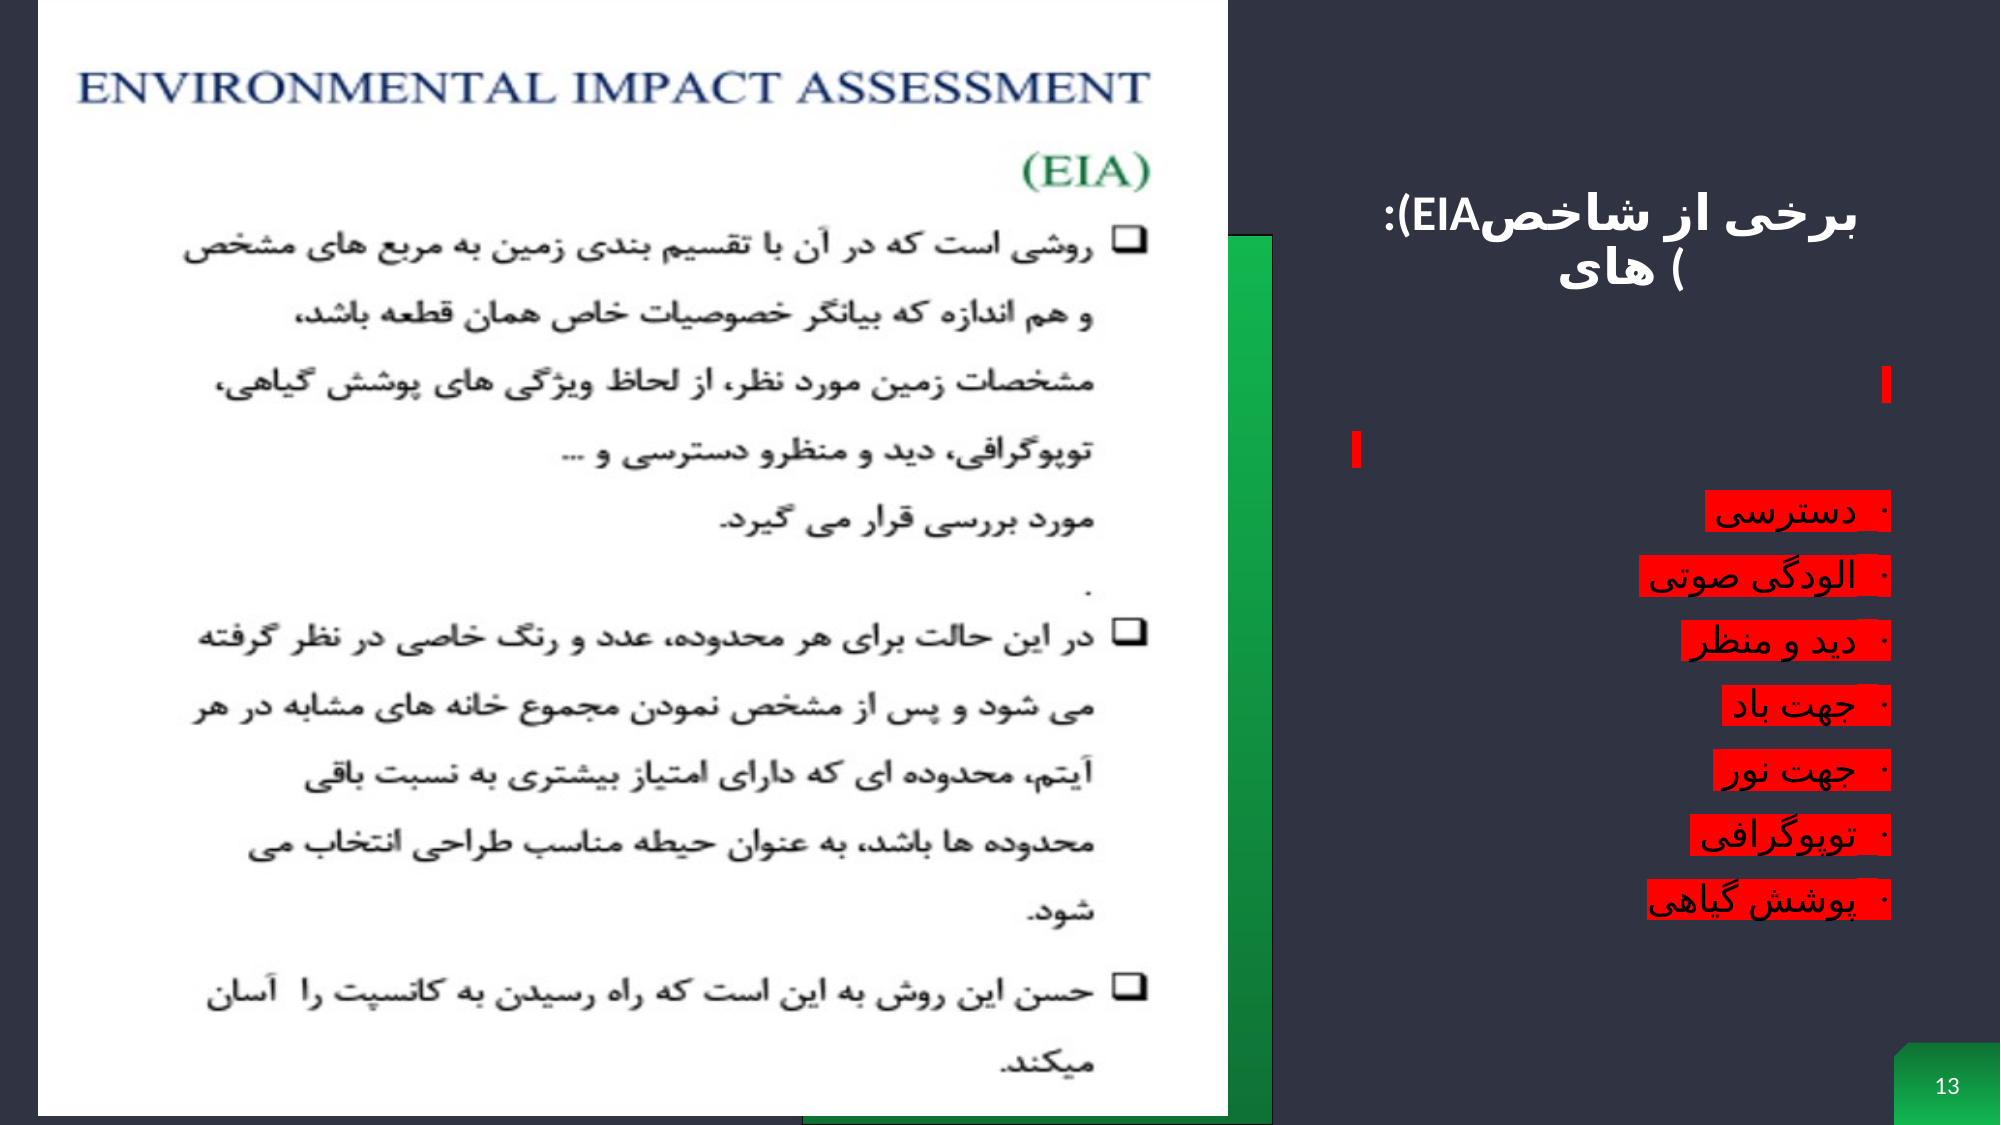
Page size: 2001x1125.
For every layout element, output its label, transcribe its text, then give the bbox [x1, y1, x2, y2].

footer Add a Footer [97, 1116, 773, 1121]
picture [38, 0, 1228, 1116]
slide_number 13 [1894, 1050, 2000, 1118]
list · دسترسی · الودگی صوتی · دید و منظر · جهت باد · جهت نور · توپوگرافی · پوشش گیاهی [1337, 345, 1906, 951]
list :(EIAبرخی از شاخص های ( [1337, 174, 1906, 310]
